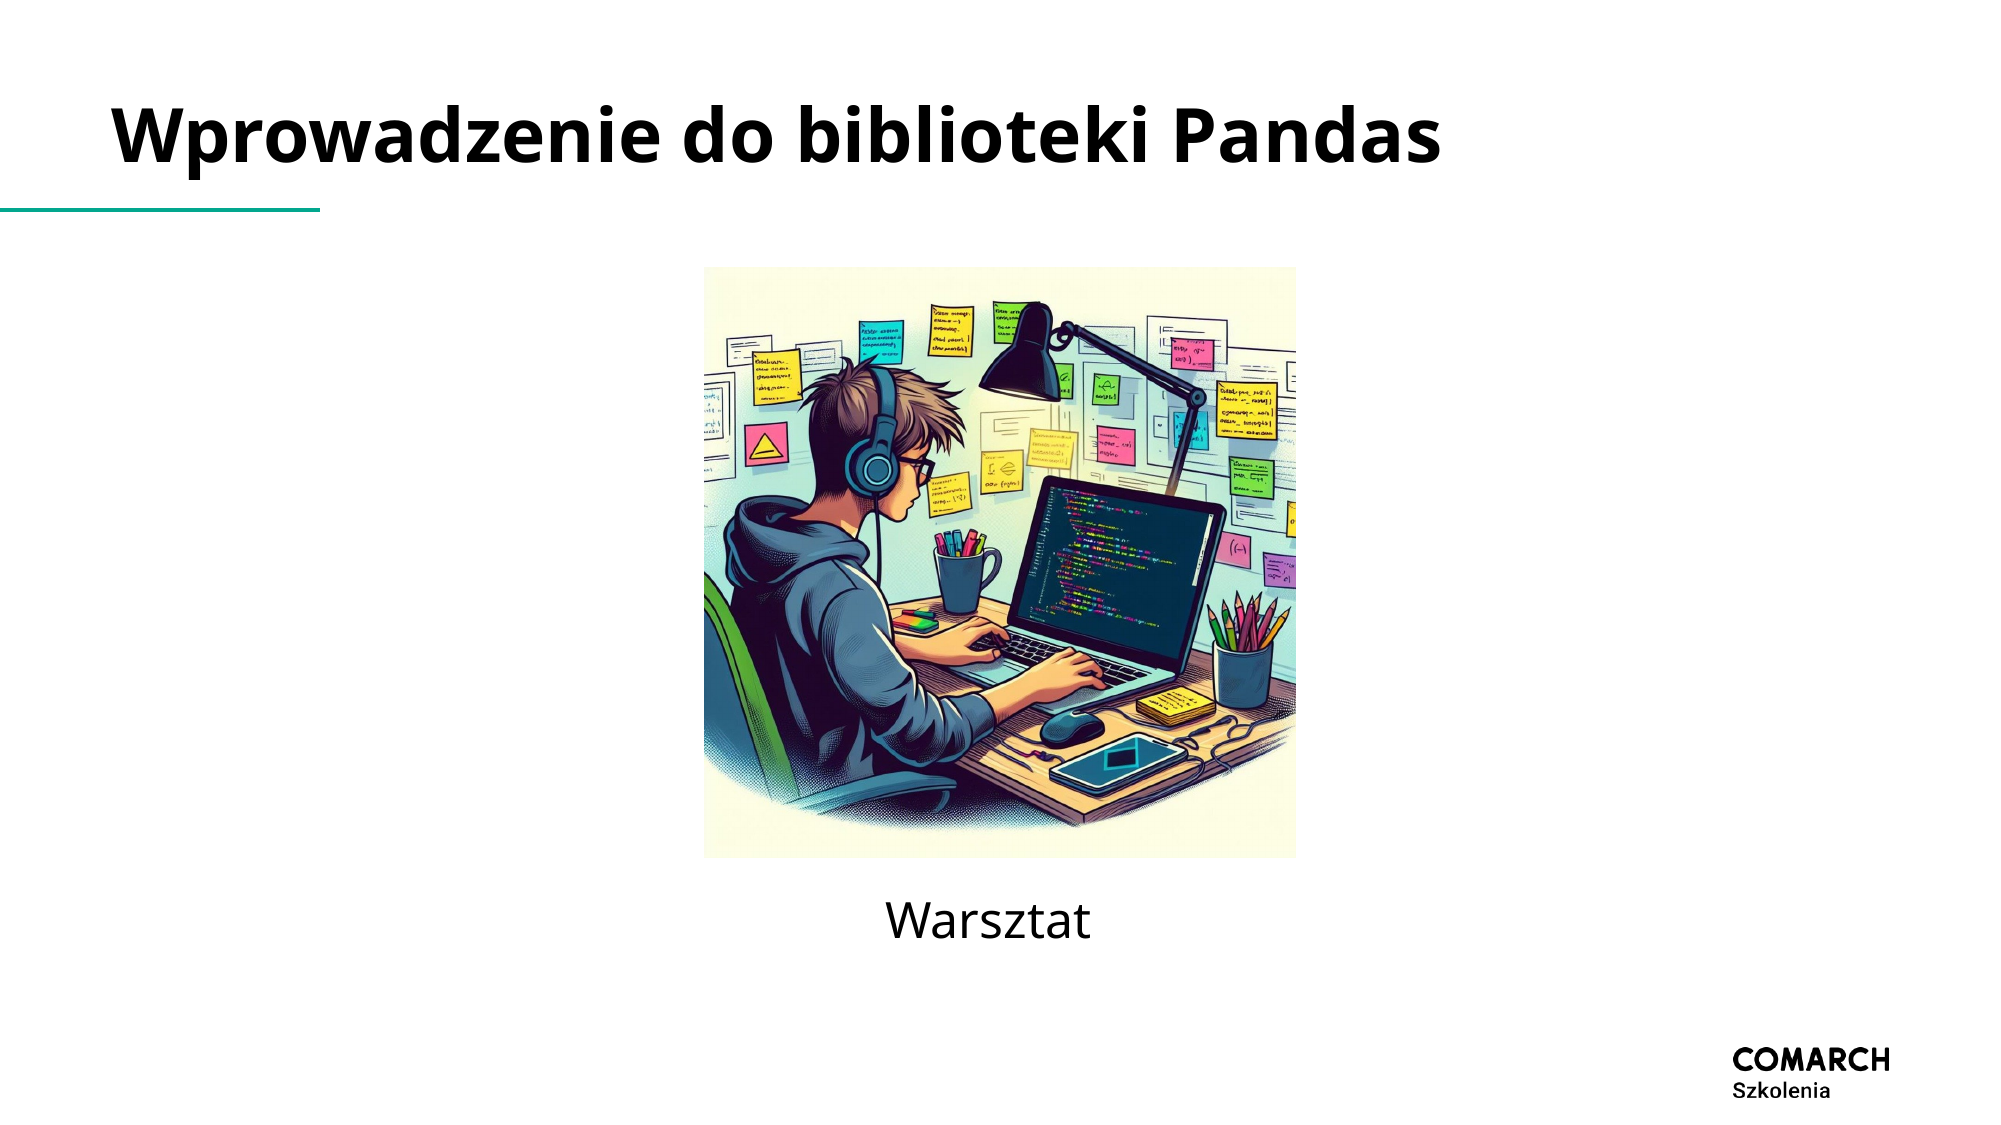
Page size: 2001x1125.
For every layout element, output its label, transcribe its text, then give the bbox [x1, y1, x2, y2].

picture [1733, 1047, 1889, 1098]
text_box Warsztat [267, 881, 1709, 965]
title Wprowadzenie do biblioteki Pandas [111, 0, 1889, 185]
picture [704, 267, 1296, 858]
